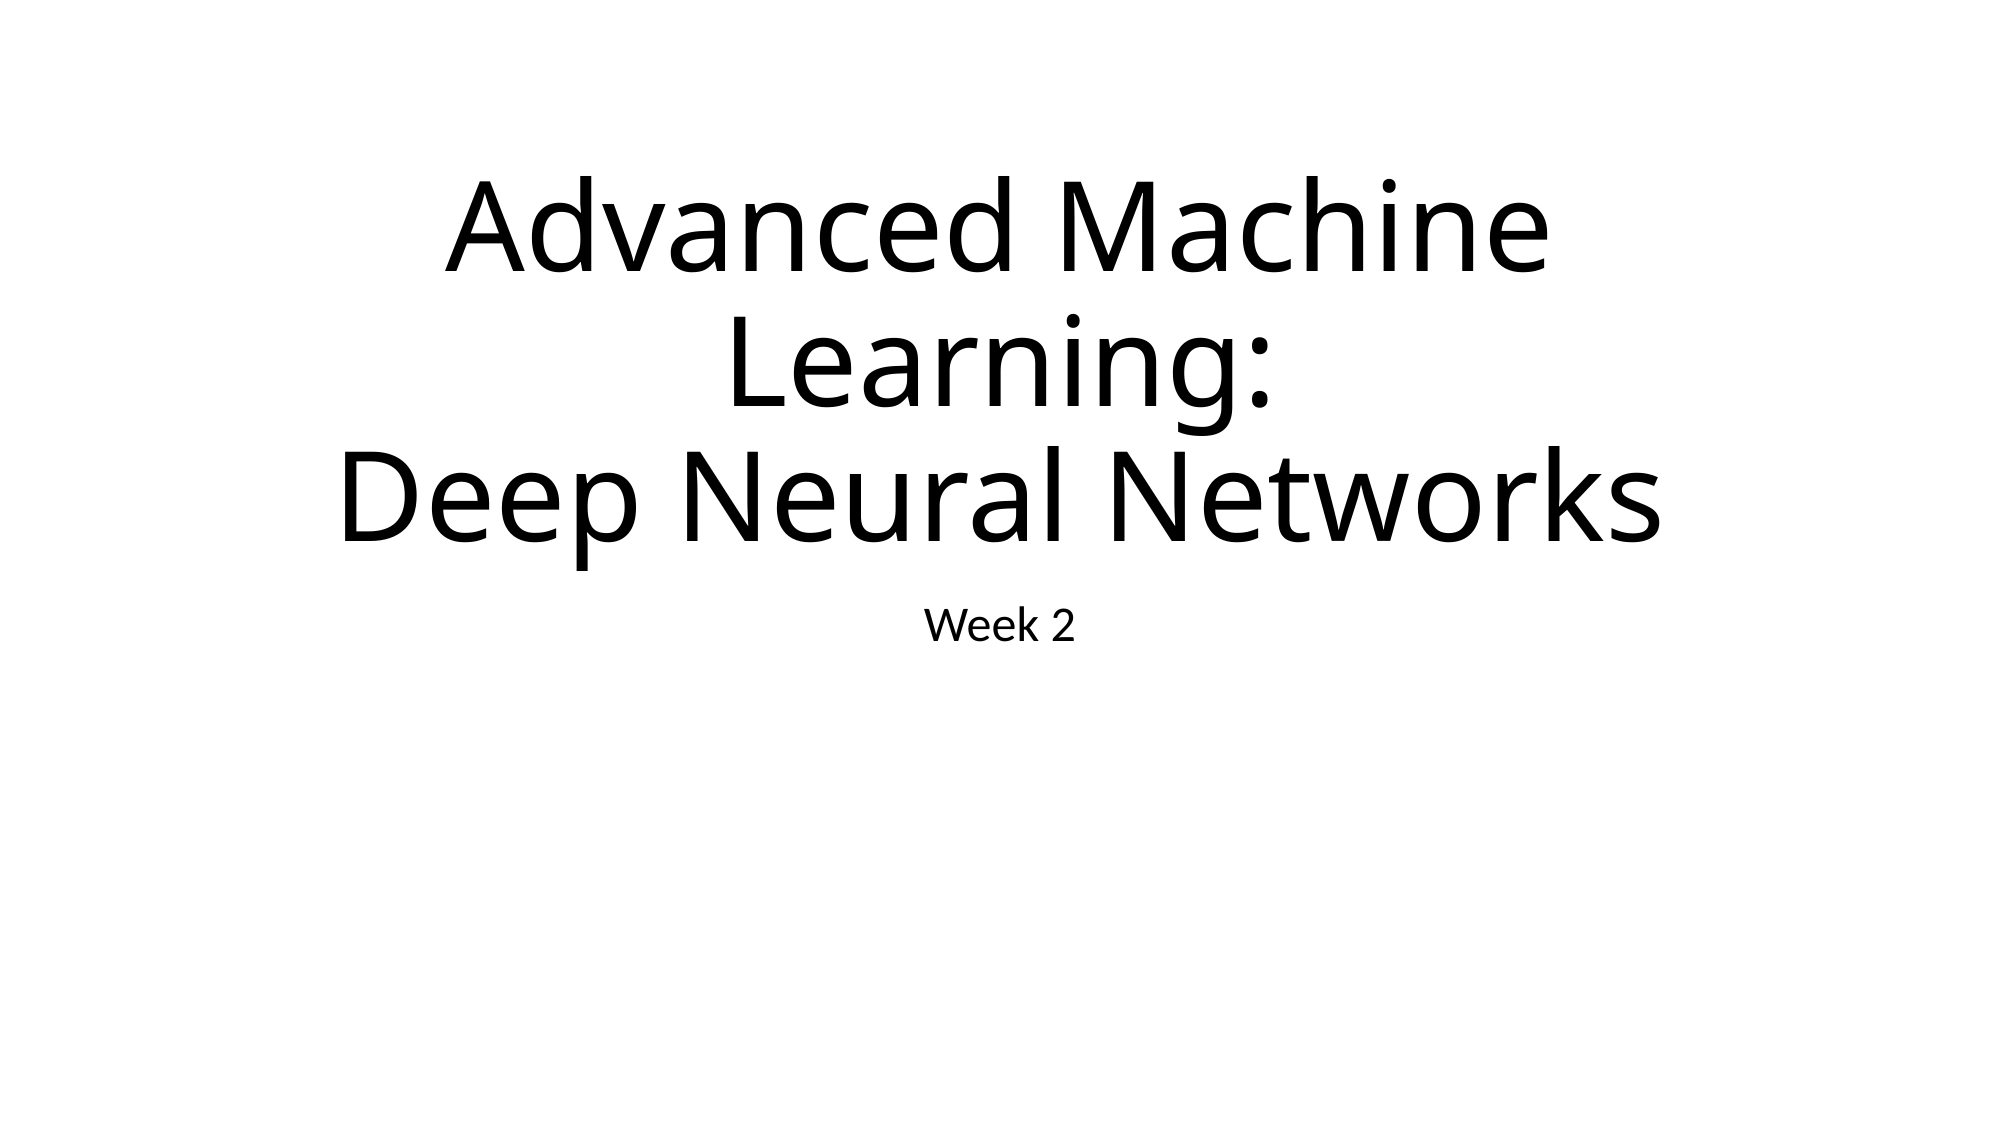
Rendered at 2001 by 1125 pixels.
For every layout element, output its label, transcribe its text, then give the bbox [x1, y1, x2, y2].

subtitle Week 2 [249, 590, 1750, 863]
title Advanced Machine Learning: Deep Neural Networks [249, 184, 1750, 576]
